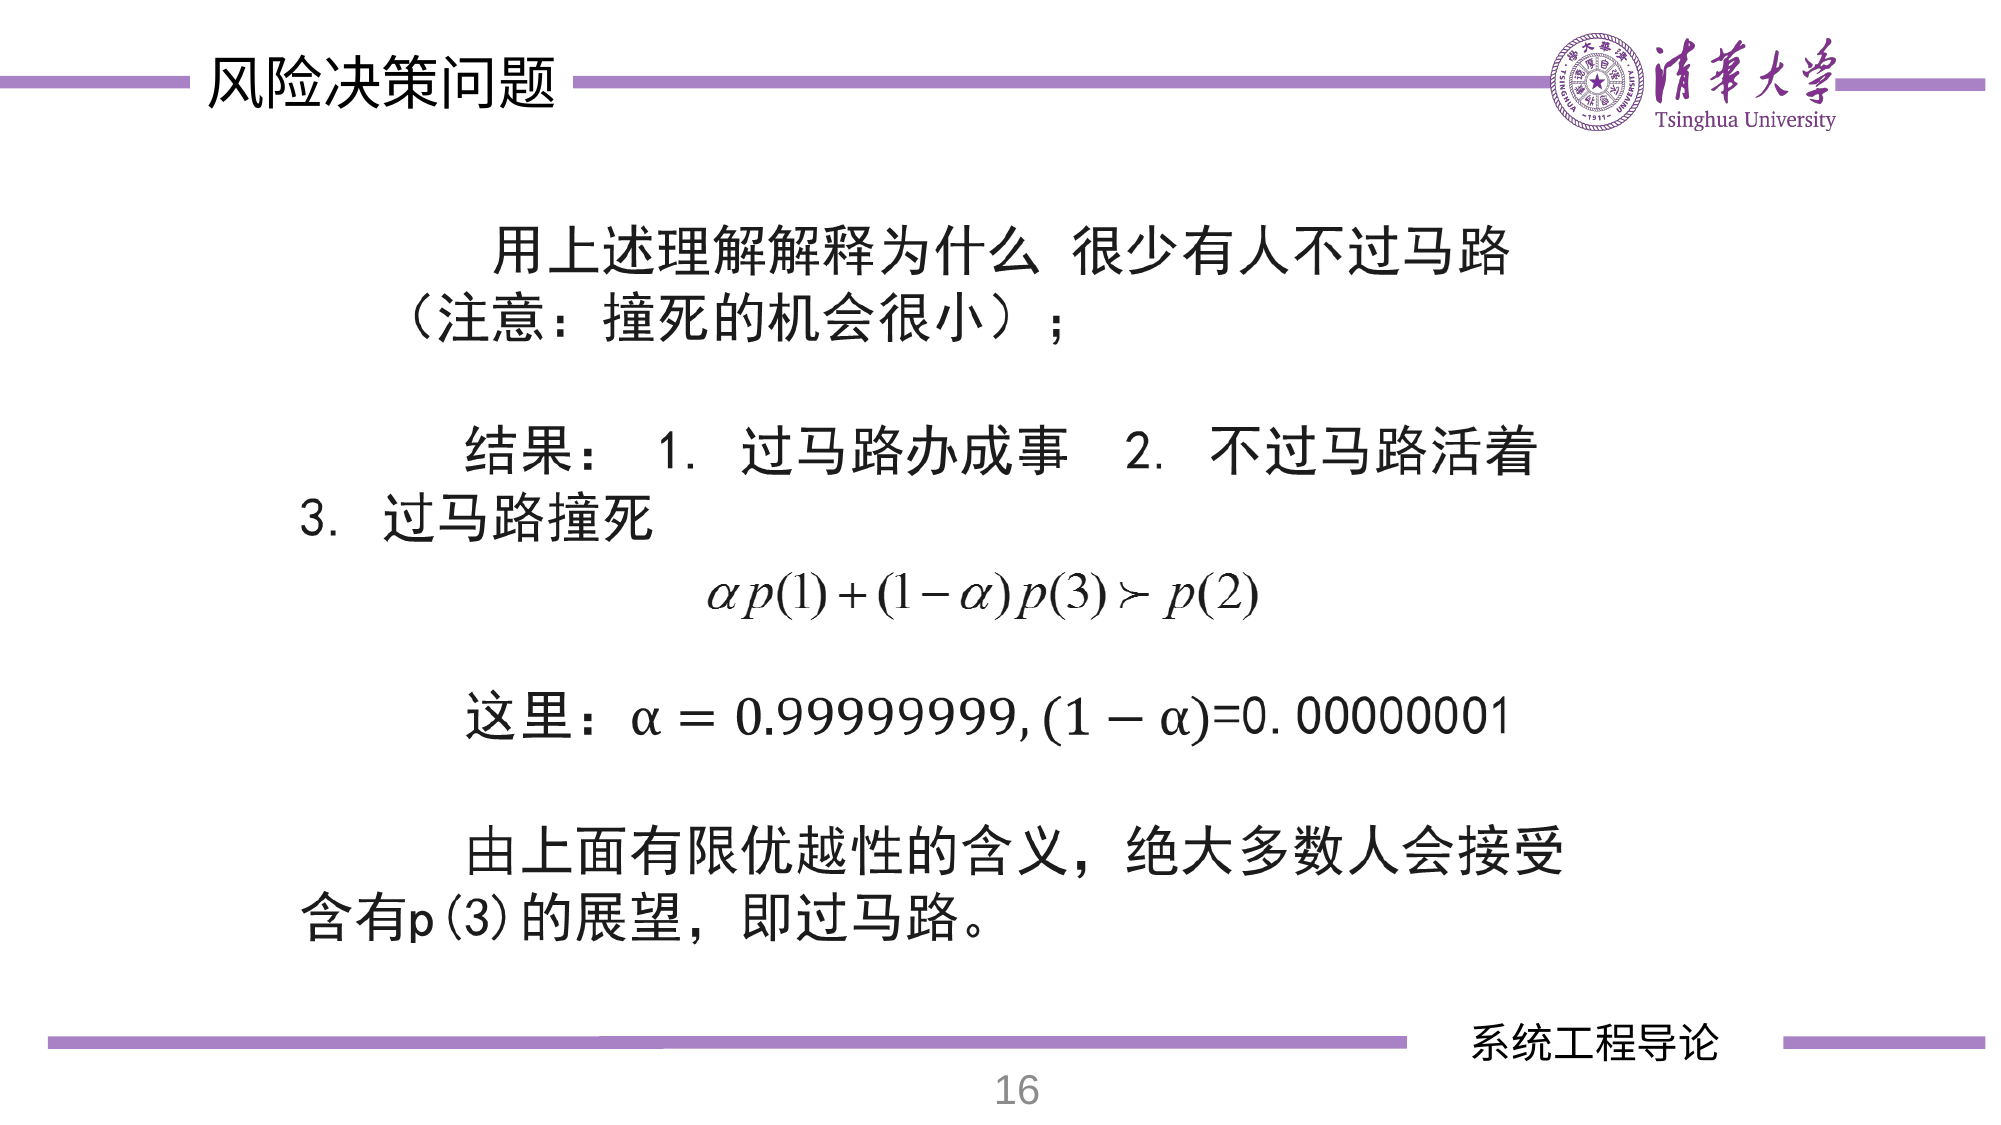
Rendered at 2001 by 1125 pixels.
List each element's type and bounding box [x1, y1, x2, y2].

picture [284, 205, 1607, 960]
picture [1655, 38, 1836, 131]
picture [1550, 33, 1644, 131]
